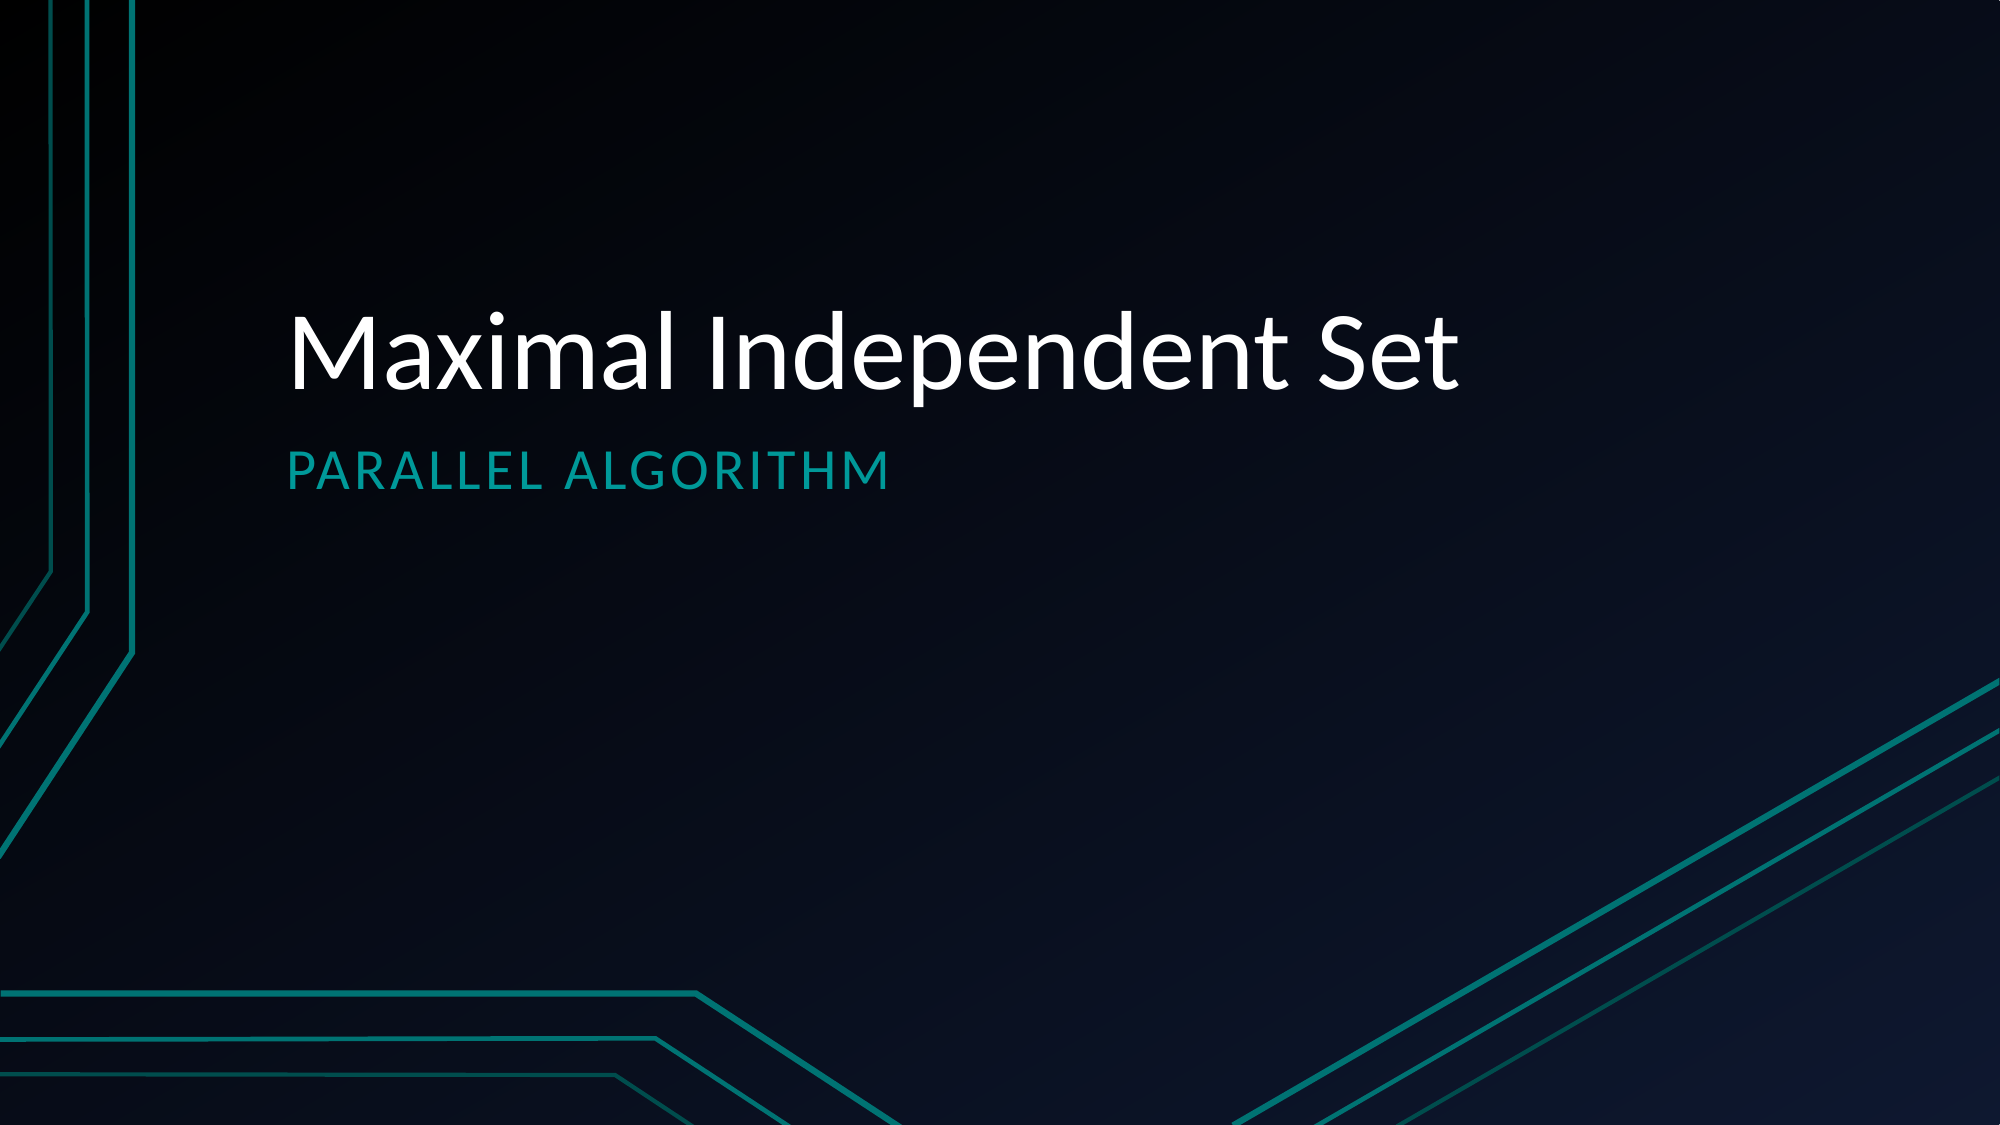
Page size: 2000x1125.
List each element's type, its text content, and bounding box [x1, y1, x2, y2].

title Maximal Independent Set [266, 95, 1700, 424]
subtitle Parallel Algorithm [266, 429, 1700, 717]
